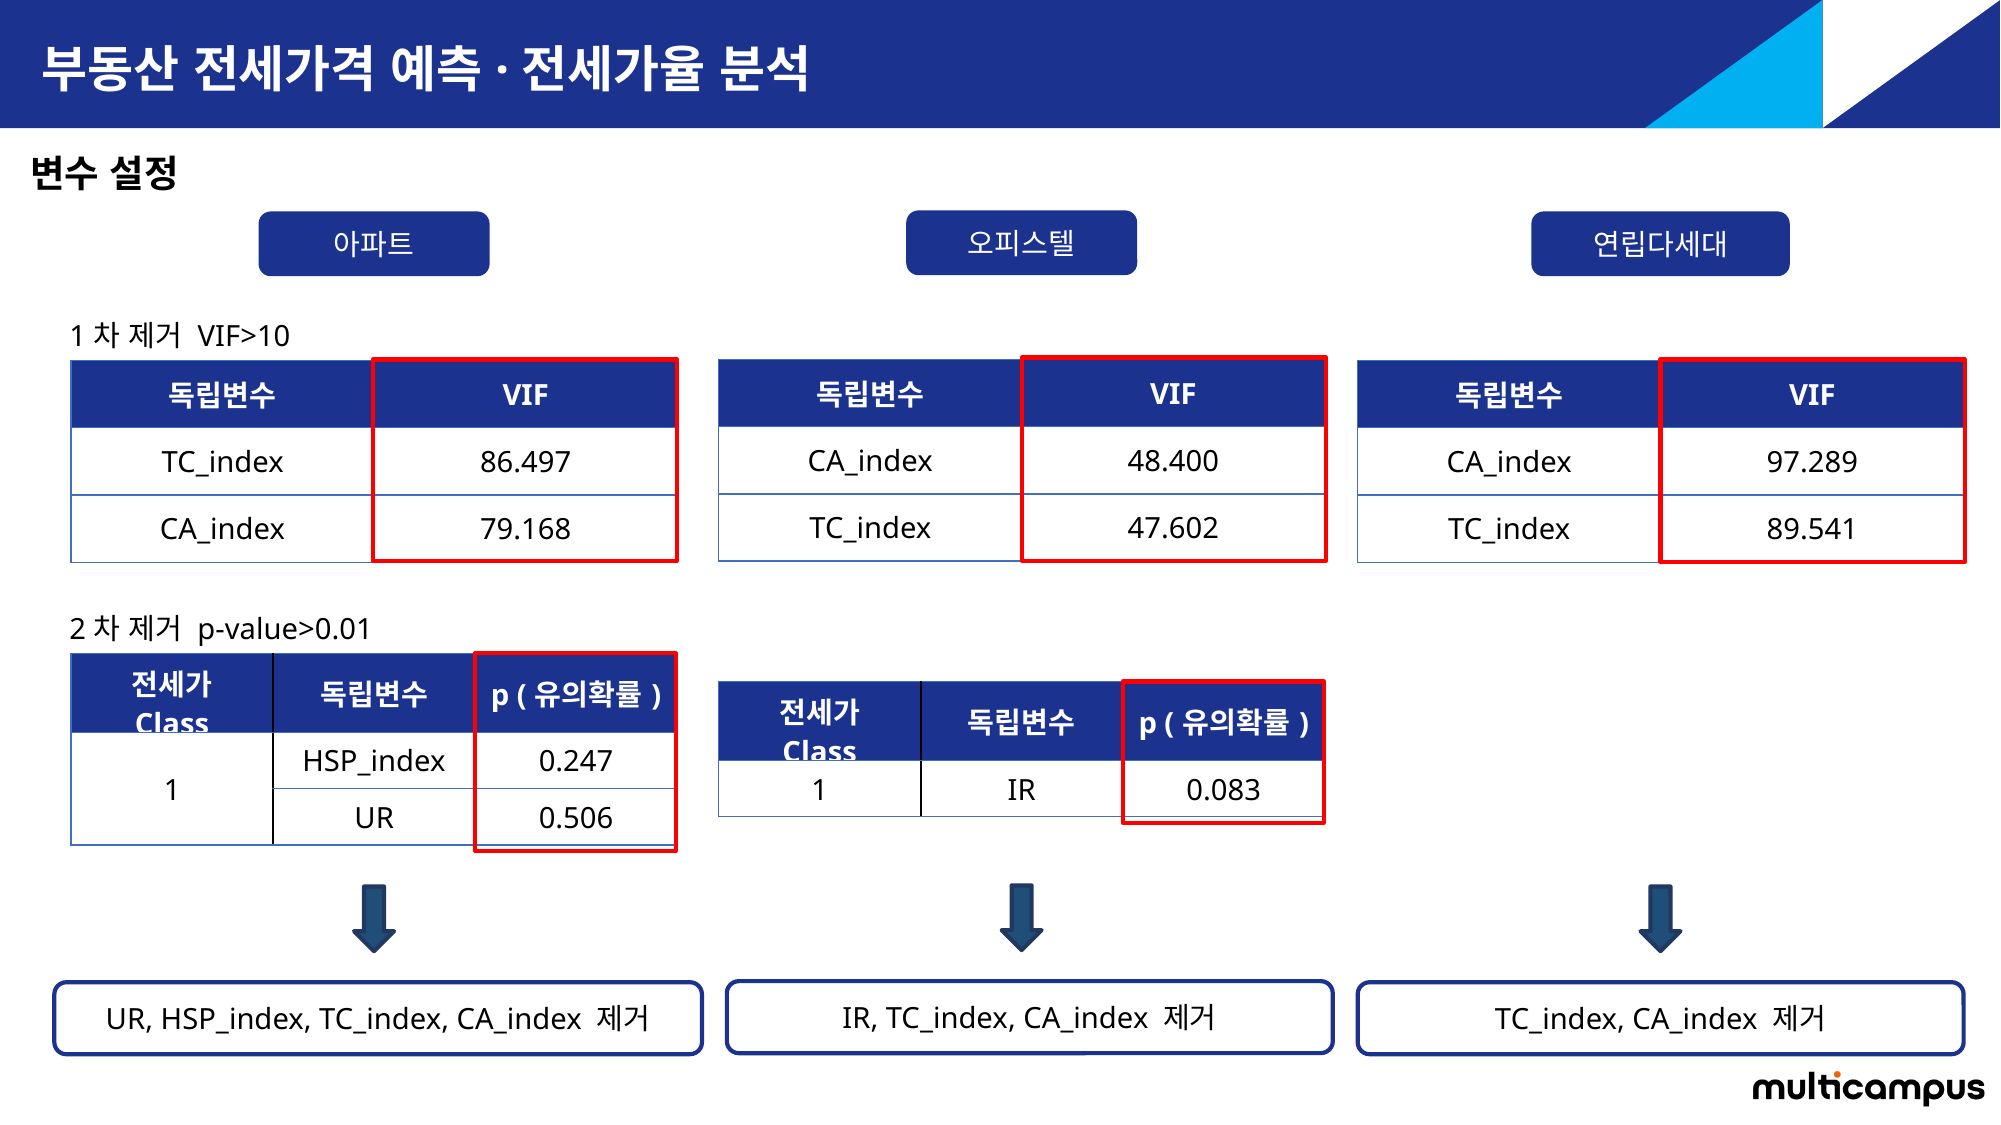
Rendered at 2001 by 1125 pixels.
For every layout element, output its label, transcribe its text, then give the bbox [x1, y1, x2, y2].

text_box [1020, 355, 1328, 563]
text_box 오피스텔 [906, 210, 1138, 276]
text_box IR, TC_index, CA_index 제거 [724, 979, 1335, 1056]
picture [1753, 1070, 1985, 1108]
table_header 독립변수 [72, 361, 371, 427]
text_box [999, 883, 1044, 953]
text_box [371, 357, 679, 563]
table_cell CA_index [719, 427, 1020, 493]
table_cell TC_index [72, 428, 371, 494]
table_cell 1 [719, 761, 920, 816]
table_cell CA_index [1358, 428, 1658, 494]
text_box UR, HSP_index, TC_index, CA_index 제거 [52, 980, 705, 1057]
table_header 전세가 Class [719, 682, 920, 760]
table_cell 1 [72, 733, 272, 844]
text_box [1644, 0, 2000, 129]
text_box [473, 651, 678, 853]
text_box 연립다세대 [1531, 211, 1790, 277]
text_box [1121, 679, 1326, 825]
table_cell UR [274, 789, 473, 844]
text_box [1638, 884, 1683, 954]
text_box [1658, 357, 1967, 564]
text_box 변수 설정 [15, 142, 622, 203]
table_cell HSP_index [274, 733, 473, 788]
table_cell CA_index [72, 496, 371, 562]
table_cell TC_index [719, 495, 1020, 560]
table_header 독립변수 [274, 654, 473, 732]
table_cell TC_index [1358, 496, 1658, 562]
table_header 독립변수 [922, 682, 1121, 760]
table_cell IR [922, 761, 1121, 816]
text_box 부동산 전세가격 예측·전세가율 분석 [0, 0, 1642, 129]
text_box TC_index, CA_index 제거 [1355, 980, 1966, 1057]
table_header 독립변수 [1358, 361, 1658, 427]
text_box 아파트 [258, 211, 490, 277]
text_box 2차 제거 p-value>0.01 [54, 602, 532, 653]
text_box [352, 884, 396, 954]
table_header 전세가 Class [72, 654, 272, 732]
text_box 1차 제거 VIF>10 [54, 309, 398, 360]
table_header 독립변수 [719, 360, 1020, 426]
